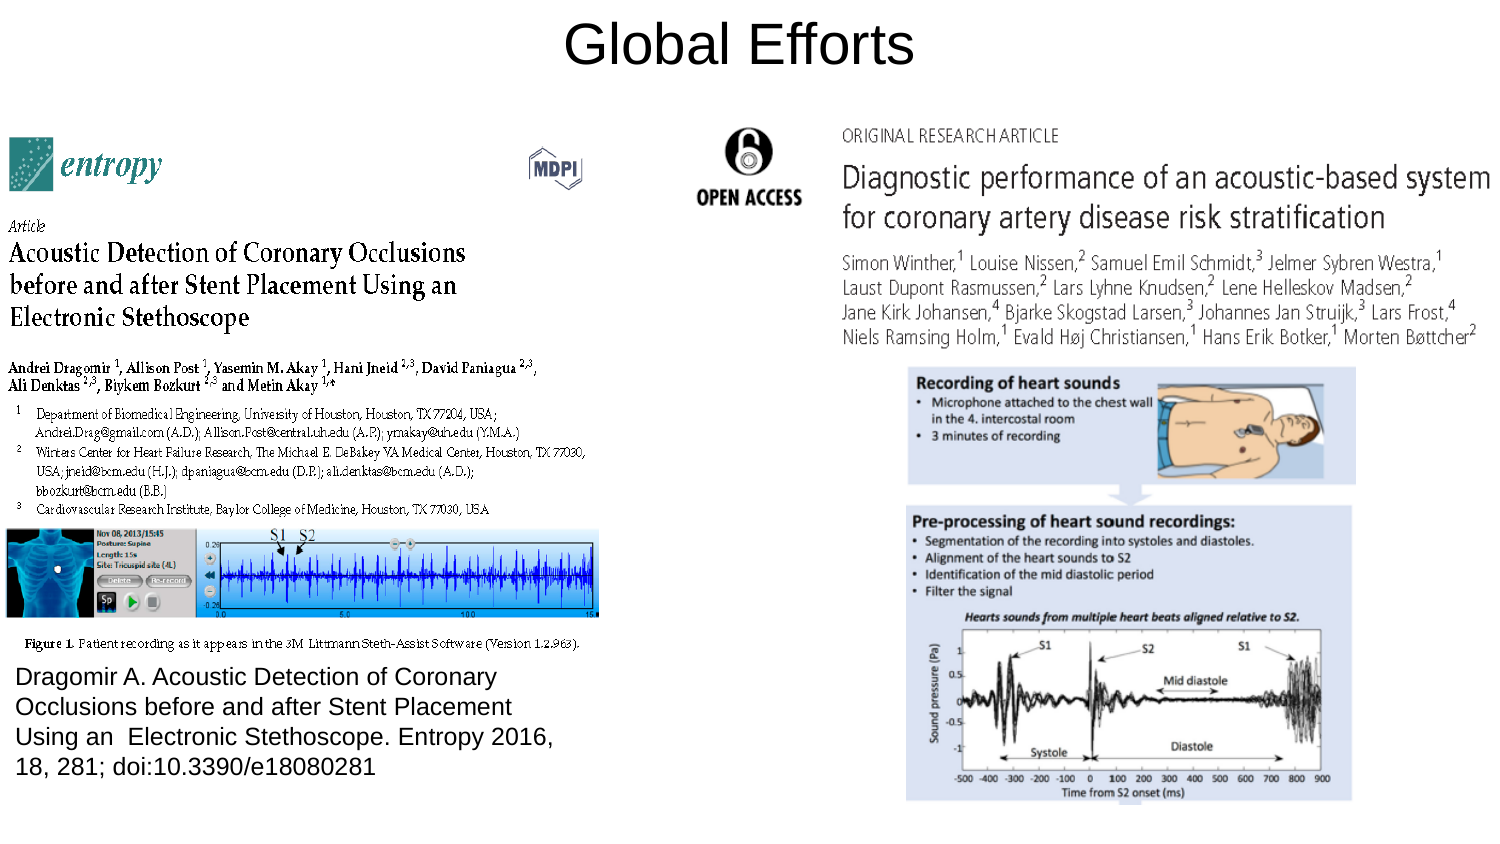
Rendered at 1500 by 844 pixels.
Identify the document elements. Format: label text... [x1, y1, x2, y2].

picture [906, 365, 1356, 805]
text_box Dragomir A. Acoustic Detection of Coronary Occlusions before and after Stent Placement Using an Electronic Stethoscope. Entropy 2016, 18, 281; doi:10.3390/e18080281 [0, 661, 593, 755]
text_box Global Efforts [40, 0, 1439, 85]
picture [0, 121, 602, 654]
picture [683, 121, 1500, 356]
